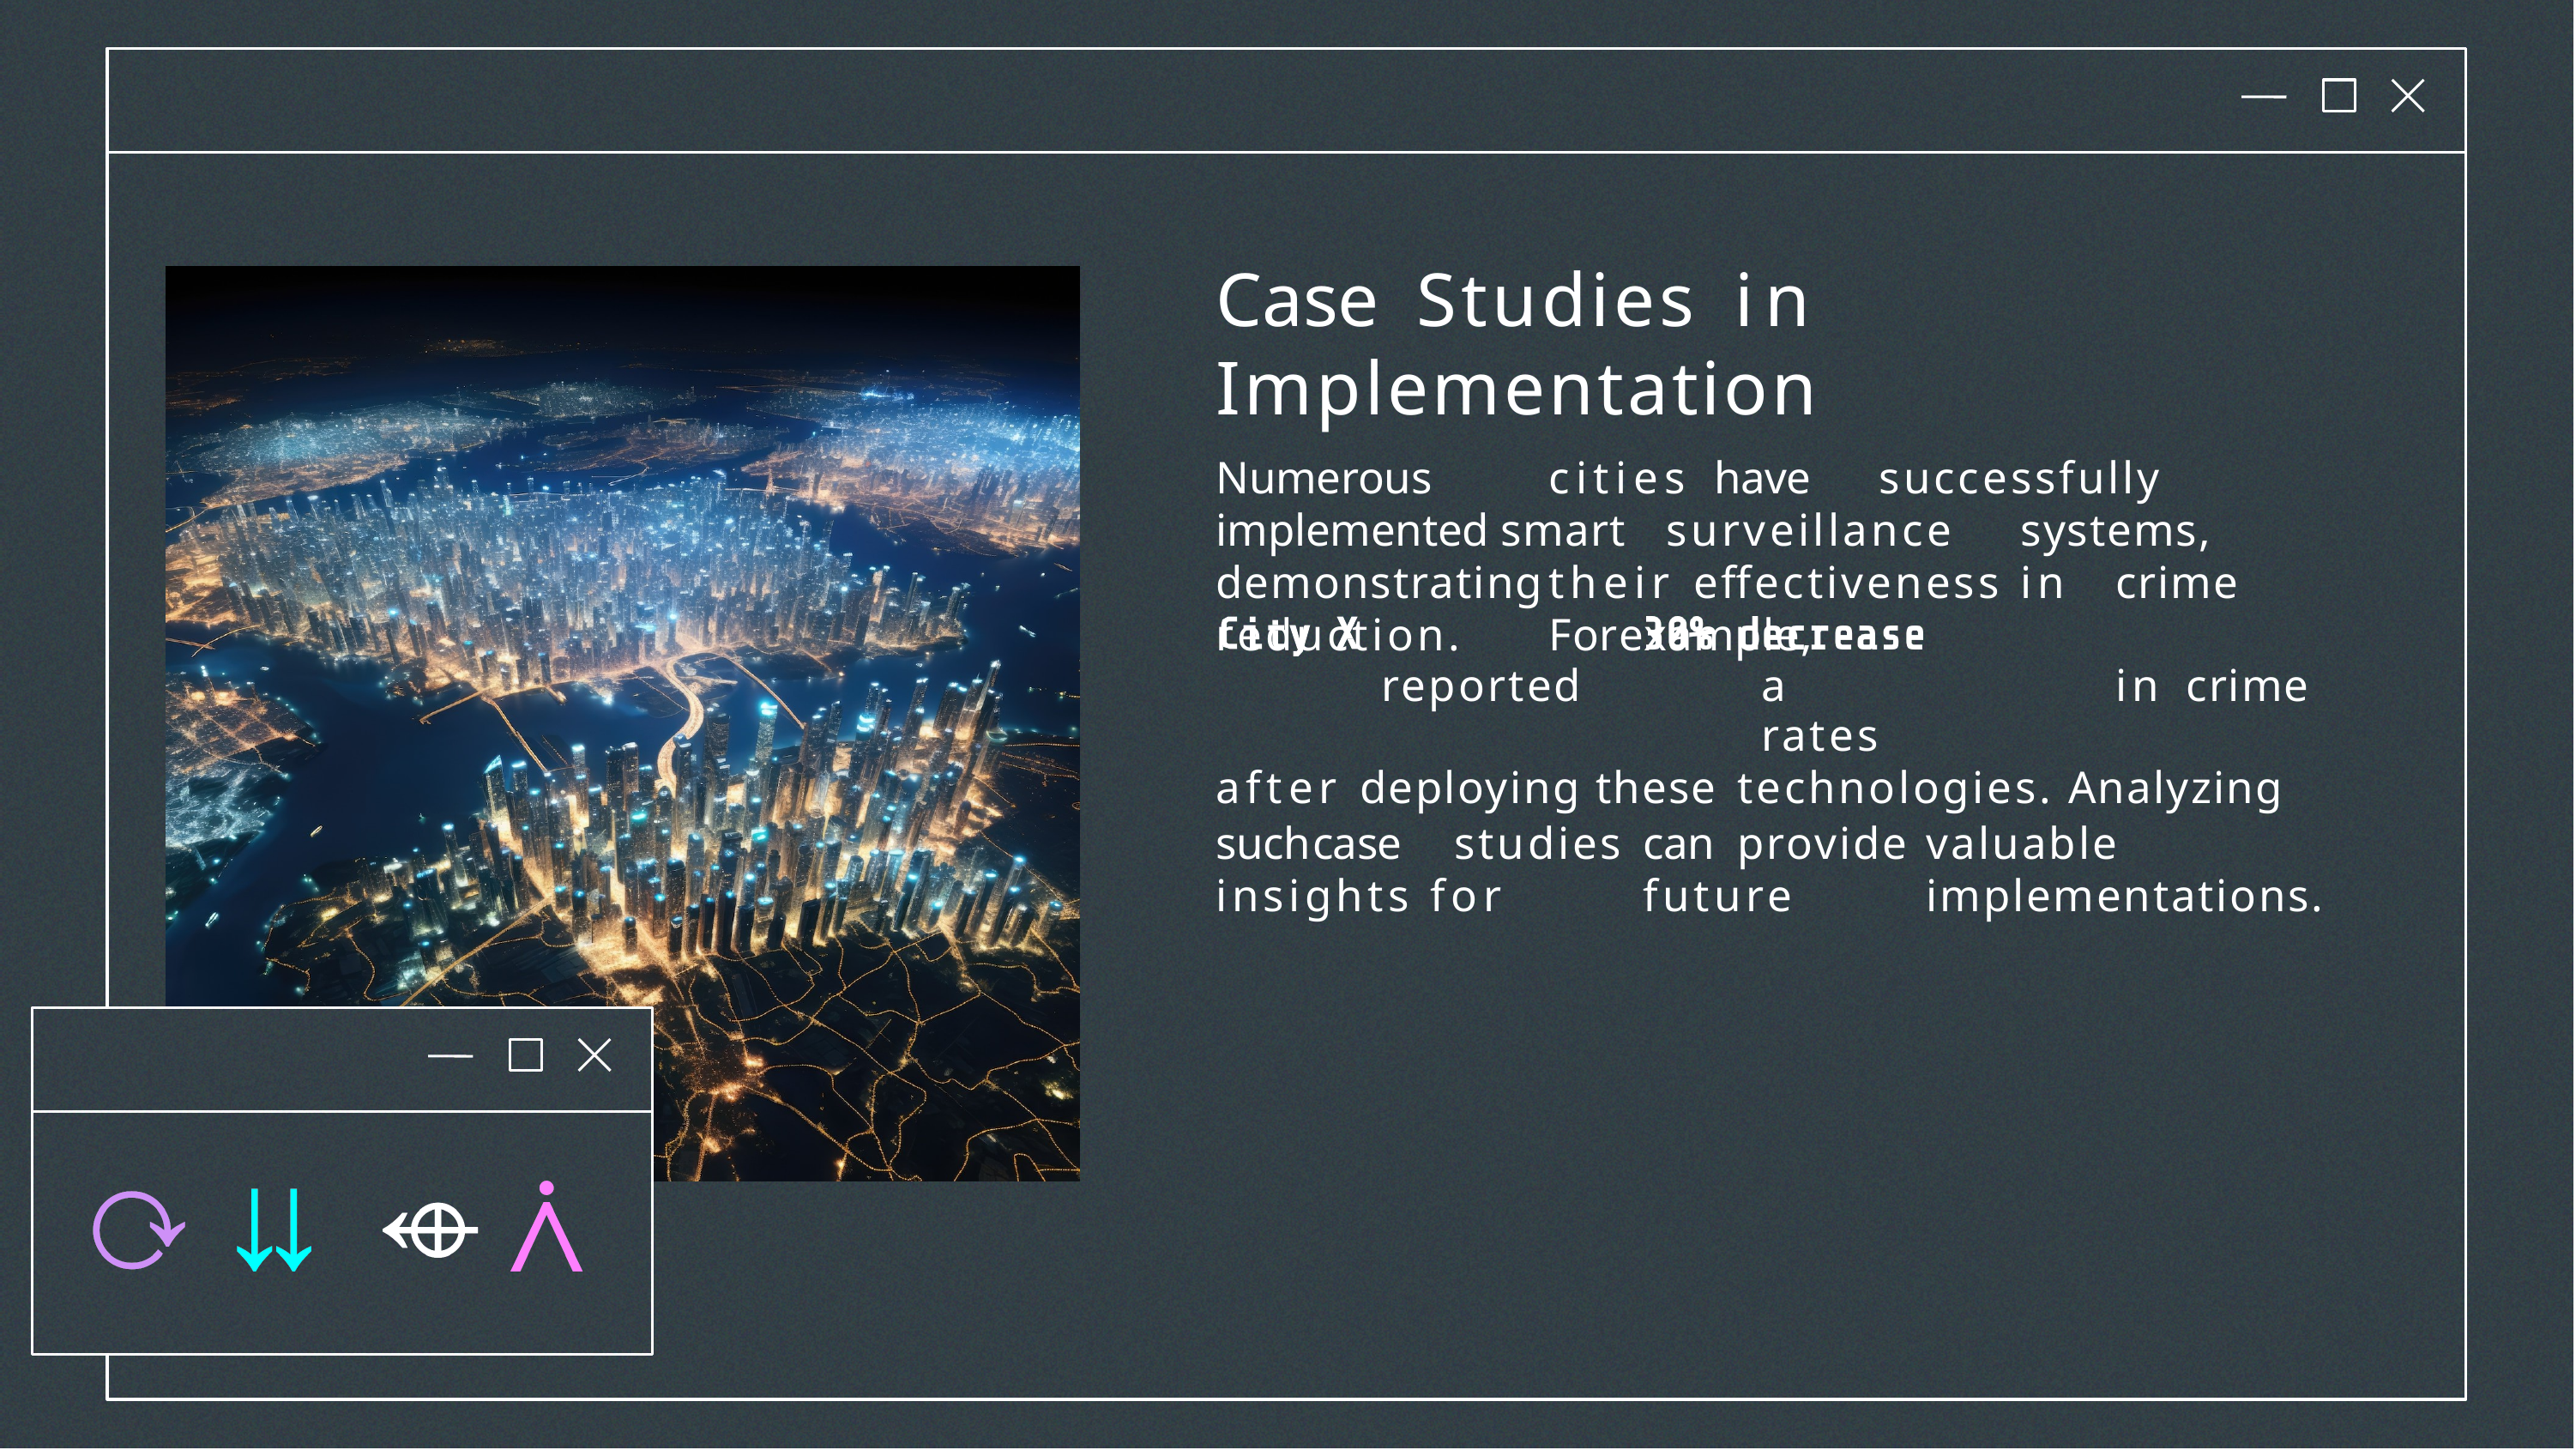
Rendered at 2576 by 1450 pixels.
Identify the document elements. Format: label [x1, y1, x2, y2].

text_box [106, 46, 2468, 1401]
text_box [1221, 616, 1923, 657]
text_box [30, 266, 1081, 1356]
picture [0, 0, 2573, 1448]
